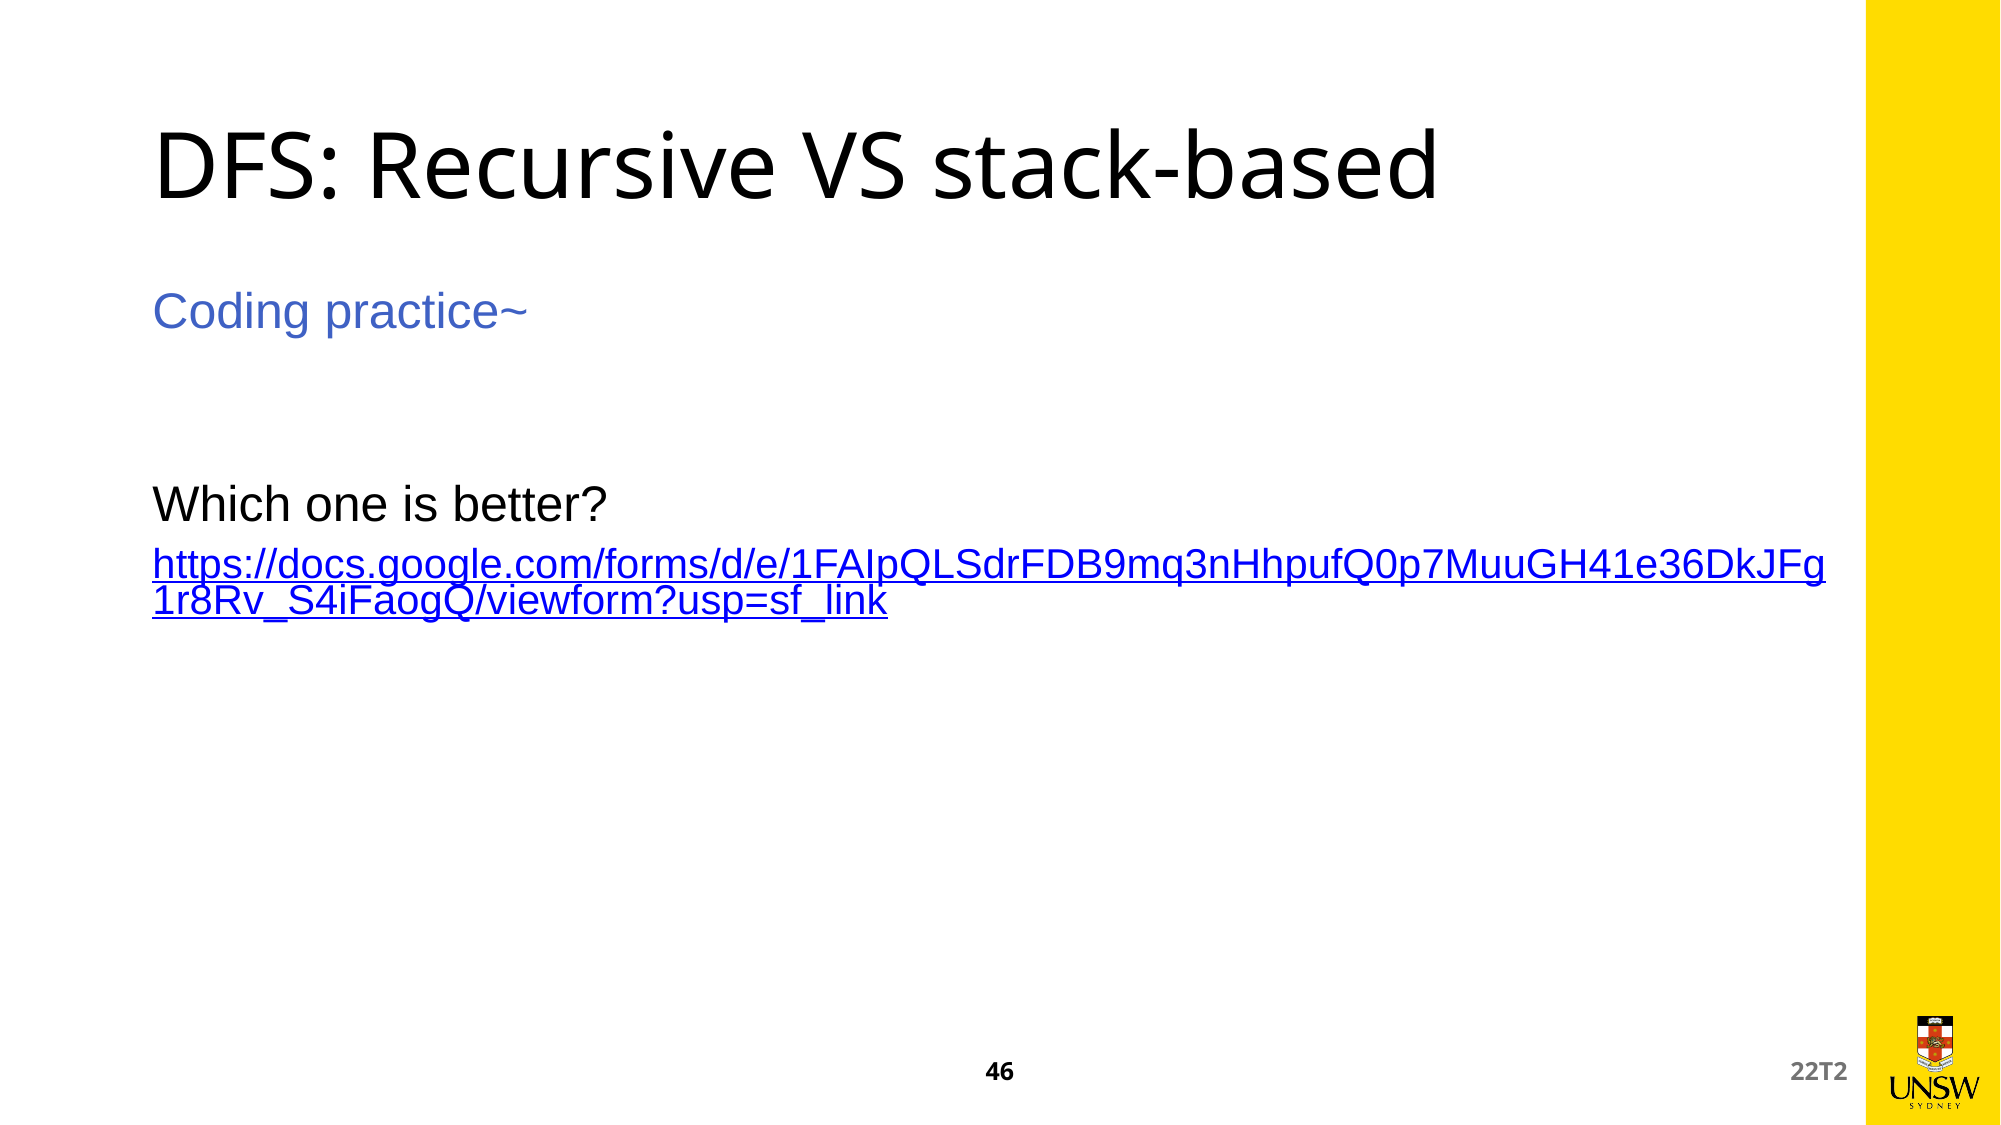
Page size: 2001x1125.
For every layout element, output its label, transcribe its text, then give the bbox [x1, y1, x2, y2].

picture [1890, 1016, 1980, 1109]
slide_number 46 [774, 1042, 1225, 1103]
title DFS: Recursive VS stack-based [137, 59, 1863, 277]
list Coding practice~ Which one is better? https://docs.google.com/forms/d/e/1FAIpQLSdrFDB9mq3nHhpufQ0p7MuuGH41e36DkJFg1r8Rv_S4iFaogQ/viewform?usp=sf_link [137, 277, 1863, 992]
footer 22T2 [1225, 1042, 1863, 1103]
